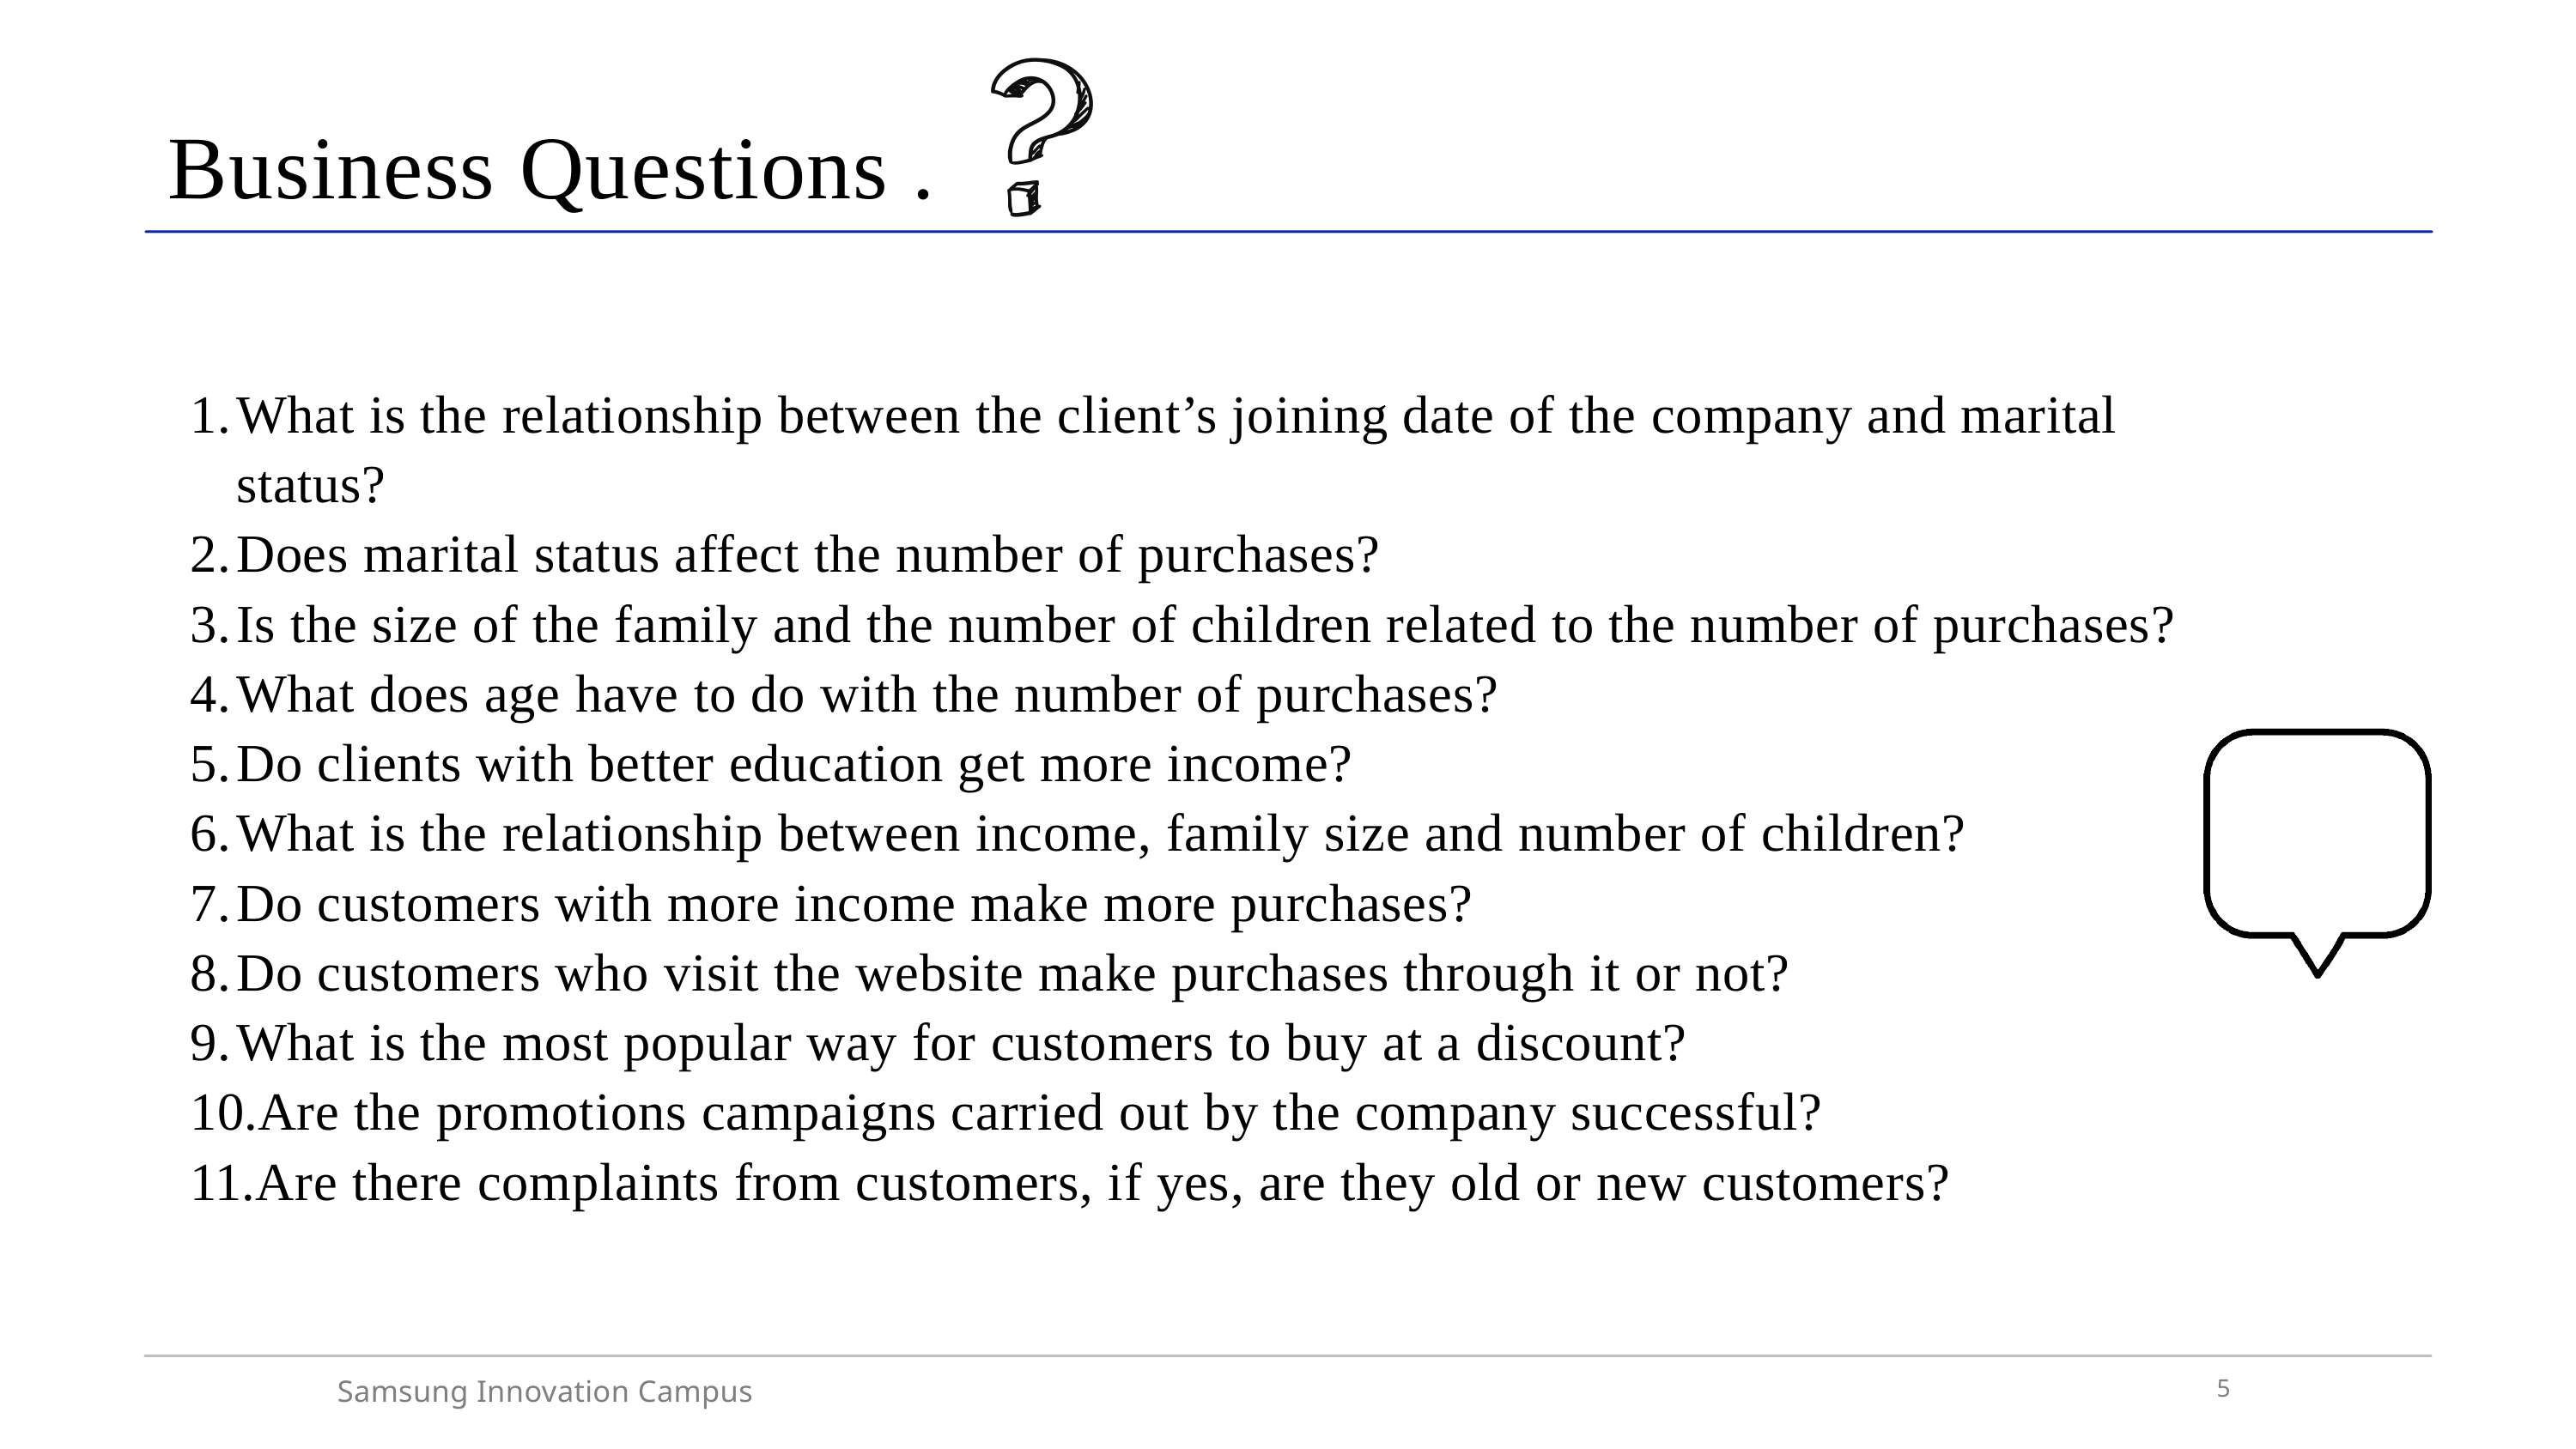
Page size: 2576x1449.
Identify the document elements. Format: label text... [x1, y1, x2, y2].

text_box Business Questions . [145, 109, 959, 217]
text_box [991, 58, 1095, 217]
picture [2202, 724, 2432, 983]
text_box What is the relationship between the client’s joining date of the company and marital status? Does marital status affect the number of purchases? Is the size of the family and the number of children related to the number of purchases? What does age have to do with the number of purchases? Do clients with better education get more income? What is the relationship between income, family size and number of children? Do customers with more income make more purchases? Do customers who visit the website make purchases through it or not? What is the most popular way for customers to buy at a discount? Are the promotions campaigns carried out by the company successful? Are there complaints from customers, if yes, are they old or new customers? [144, 373, 2231, 1211]
text_box Samsung Innovation Campus [337, 1372, 948, 1409]
text_box 5 [2100, 1372, 2231, 1402]
